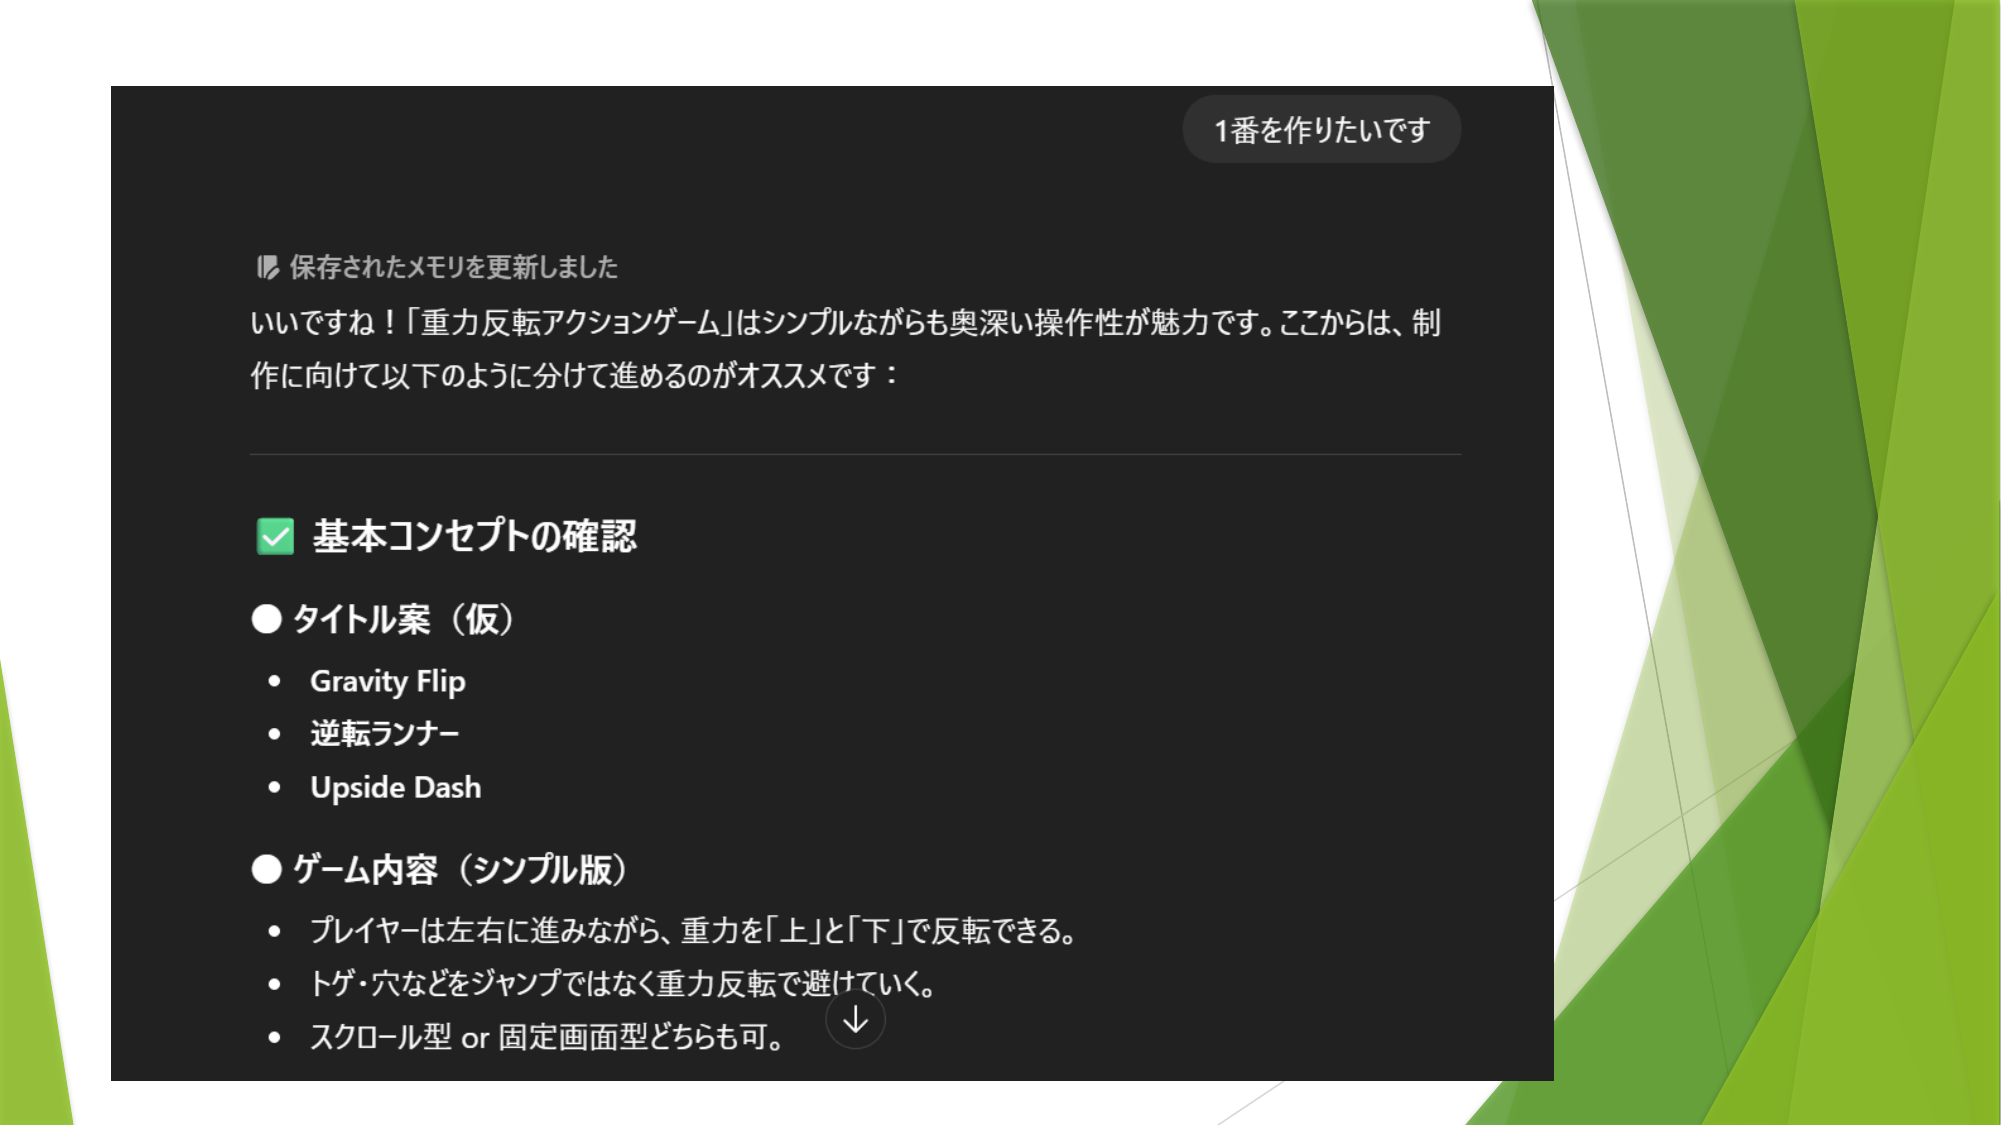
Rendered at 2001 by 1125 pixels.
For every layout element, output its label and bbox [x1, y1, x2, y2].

list [110, 86, 1555, 1081]
